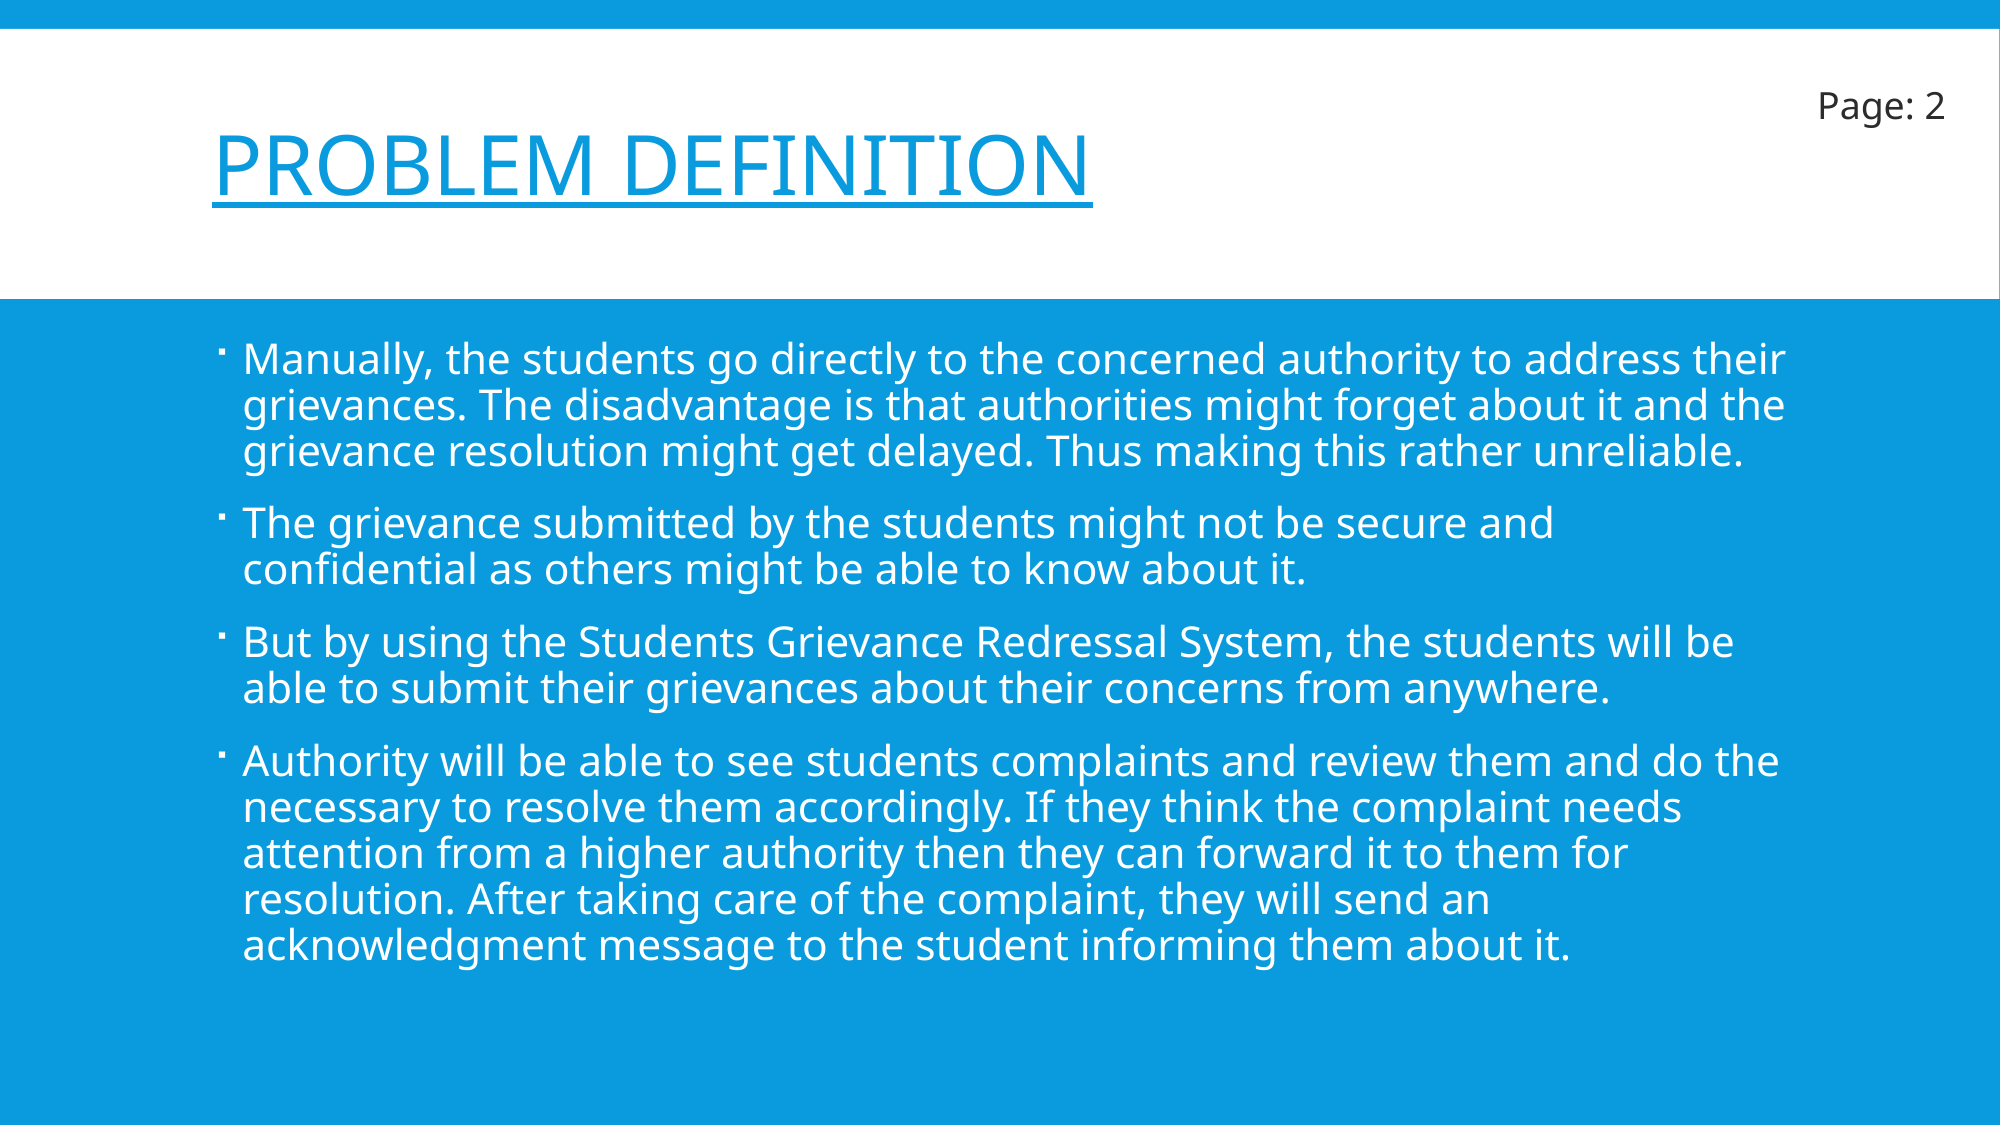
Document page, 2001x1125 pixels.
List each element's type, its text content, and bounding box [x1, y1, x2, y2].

title Problem definition [197, 46, 1803, 295]
list Manually, the students go directly to the concerned authority to address their grievances. The disadvantage is that authorities might forget about it and the grievance resolution might get delayed. Thus making this rather unreliable. The grievance submitted by the students might not be secure and confidential as others might be able to know about it. But by using the Students Grievance Redressal System, the students will be able to submit their grievances about their concerns from anywhere. Authority will be able to see students complaints and review them and do the necessary to resolve them accordingly. If they think the complaint needs attention from a higher authority then they can forward it to them for resolution. After taking care of the complaint, they will send an acknowledgment message to the student informing them about it. [197, 329, 1803, 1020]
text_box Page: 2 [1802, 74, 2000, 135]
